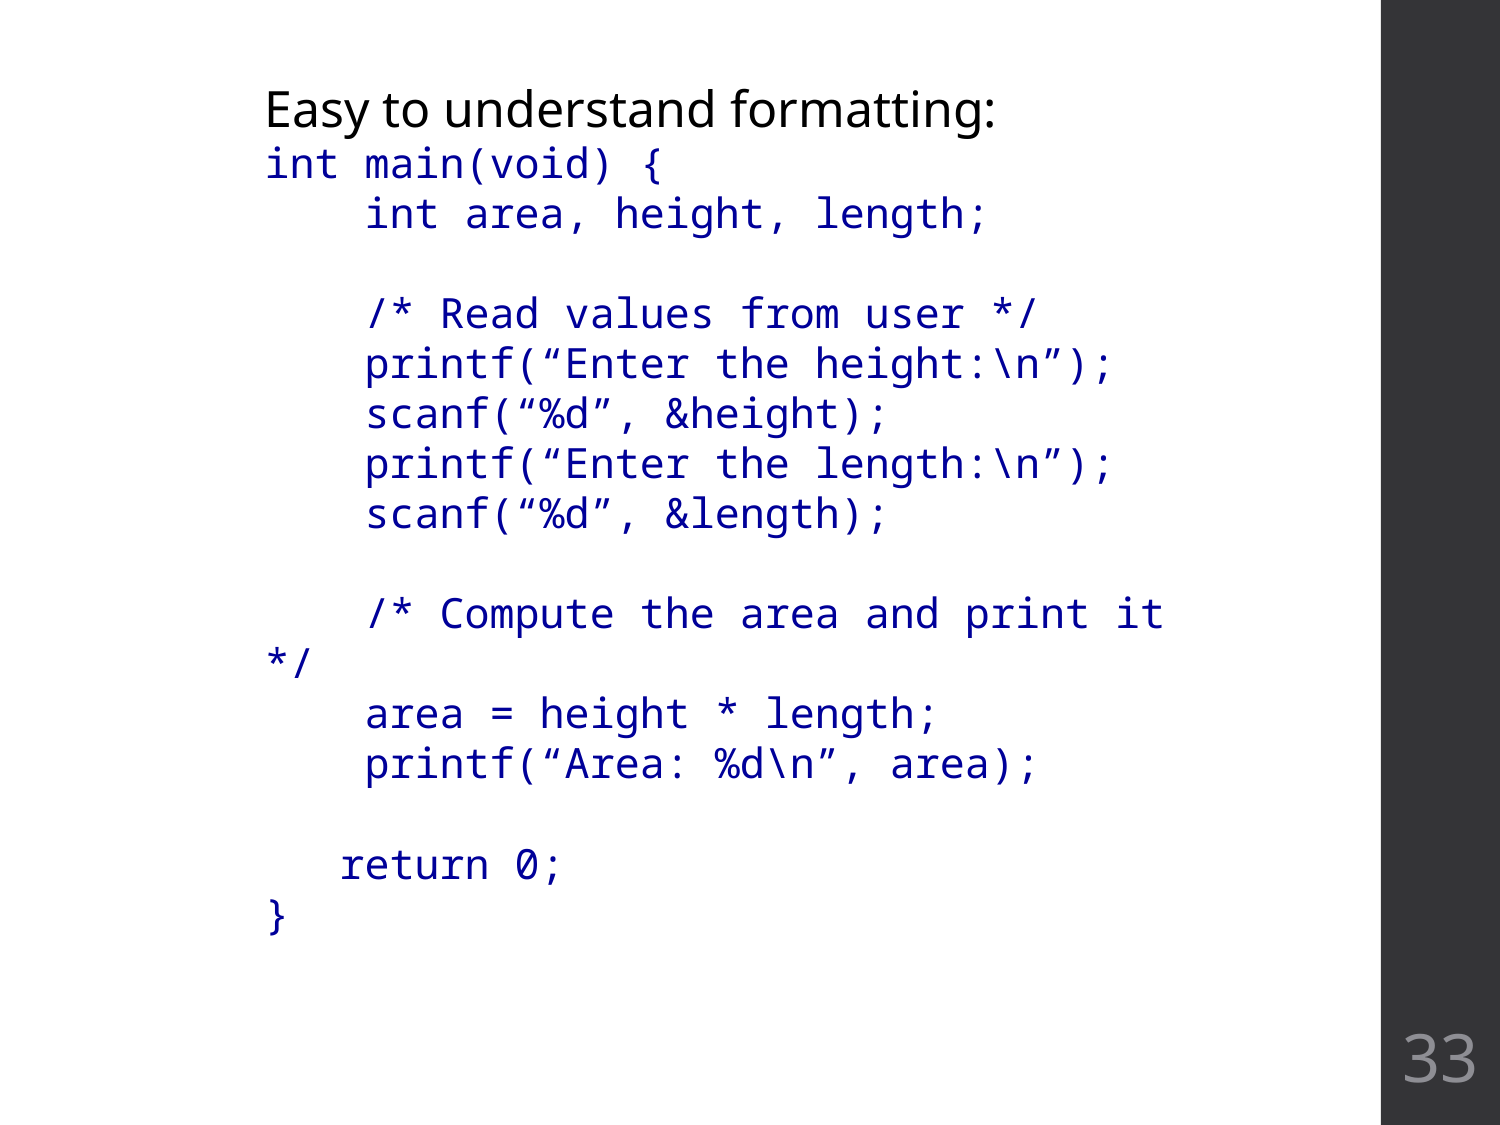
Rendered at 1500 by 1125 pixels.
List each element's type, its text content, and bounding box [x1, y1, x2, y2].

text_box Easy to understand formatting: int main(void) { int area, height, length; /* Read values from user */ printf(“Enter the height:\n”); scanf(“%d”, &height); printf(“Enter the length:\n”); scanf(“%d”, &length); /* Compute the area and print it */ area = height * length; printf(“Area: %d\n”, area); return 0; } [249, 69, 1225, 945]
slide_number 33 [1384, 1012, 1498, 1110]
